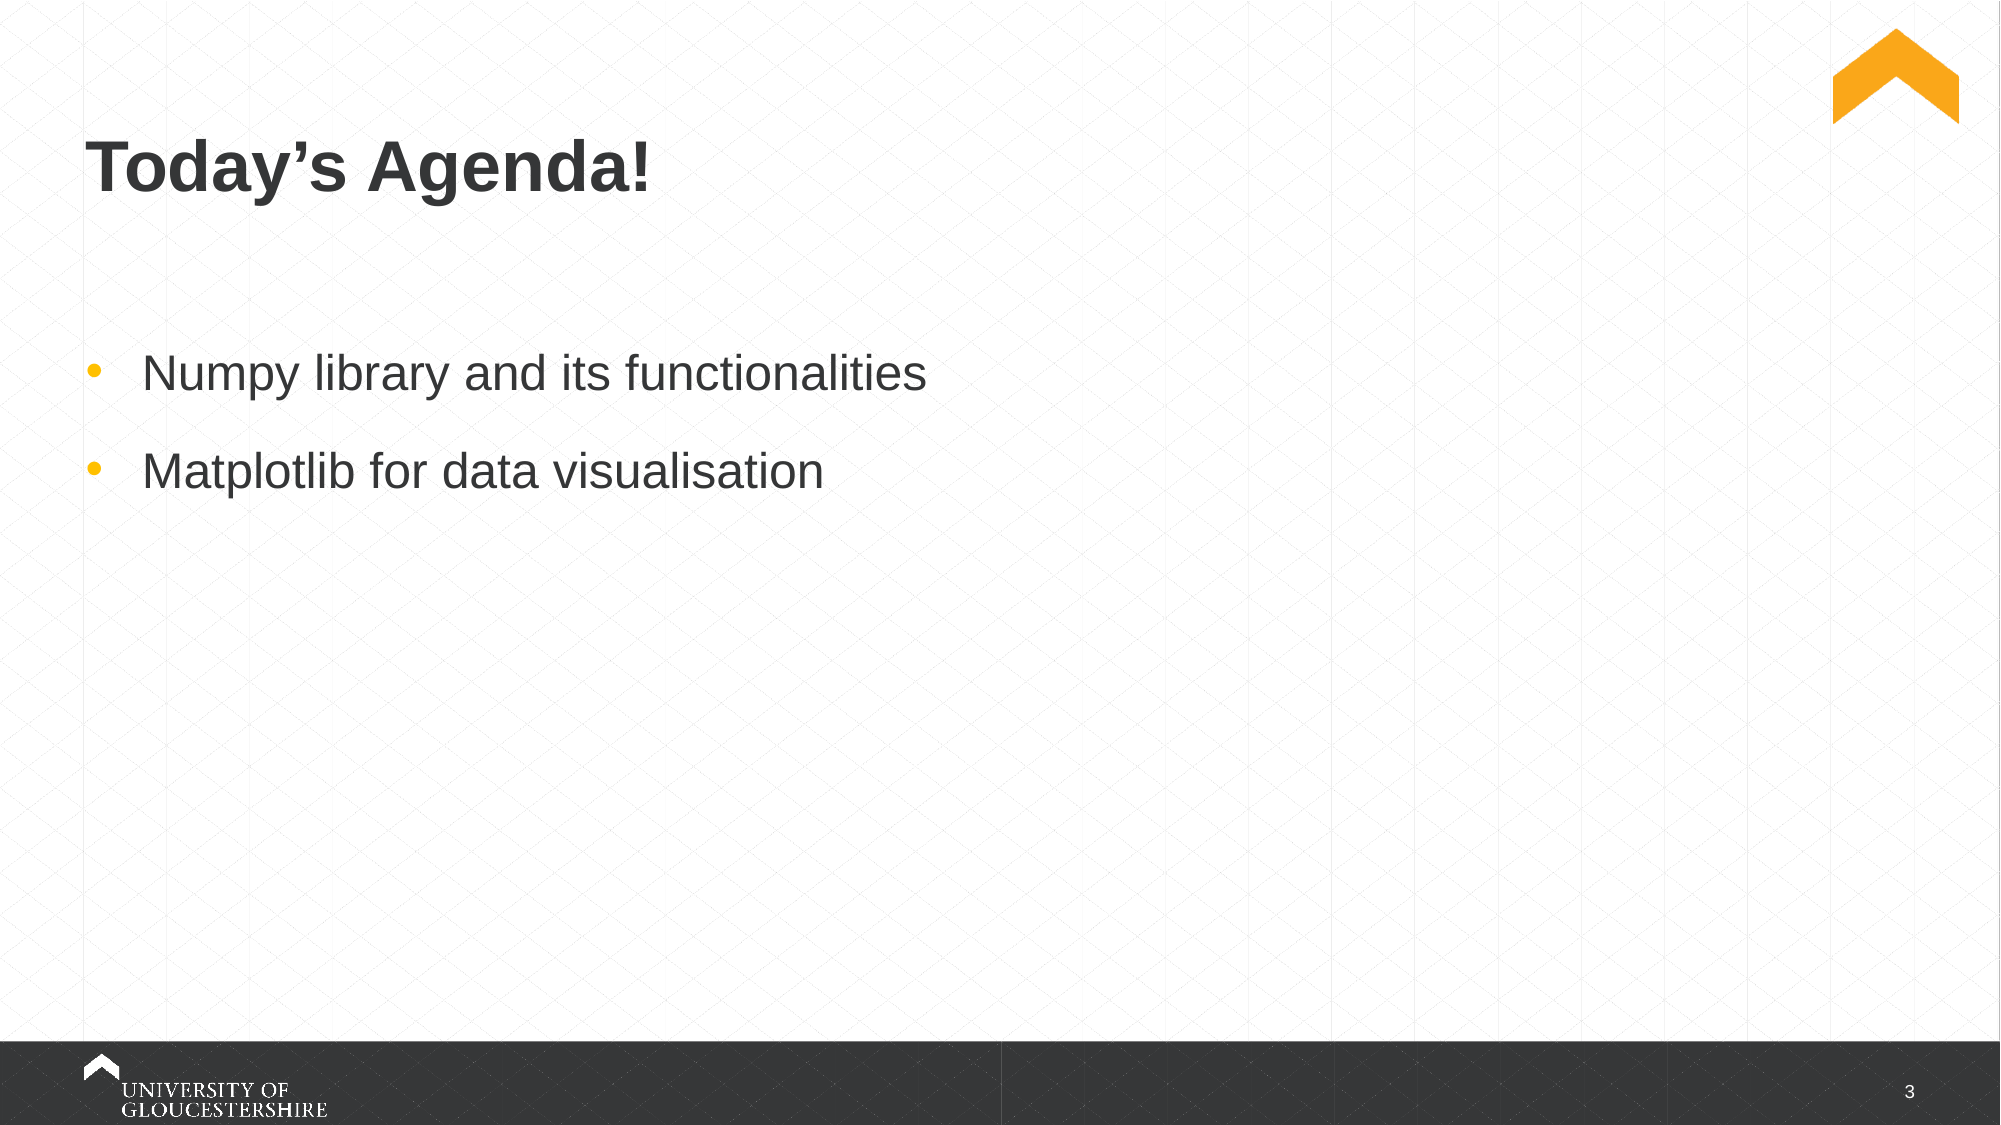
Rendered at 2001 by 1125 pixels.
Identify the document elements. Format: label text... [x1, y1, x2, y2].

list Numpy library and its functionalities Matplotlib for data visualisation [85, 256, 1834, 973]
title Today’s Agenda! [85, 138, 983, 256]
picture [0, 1, 2001, 1125]
